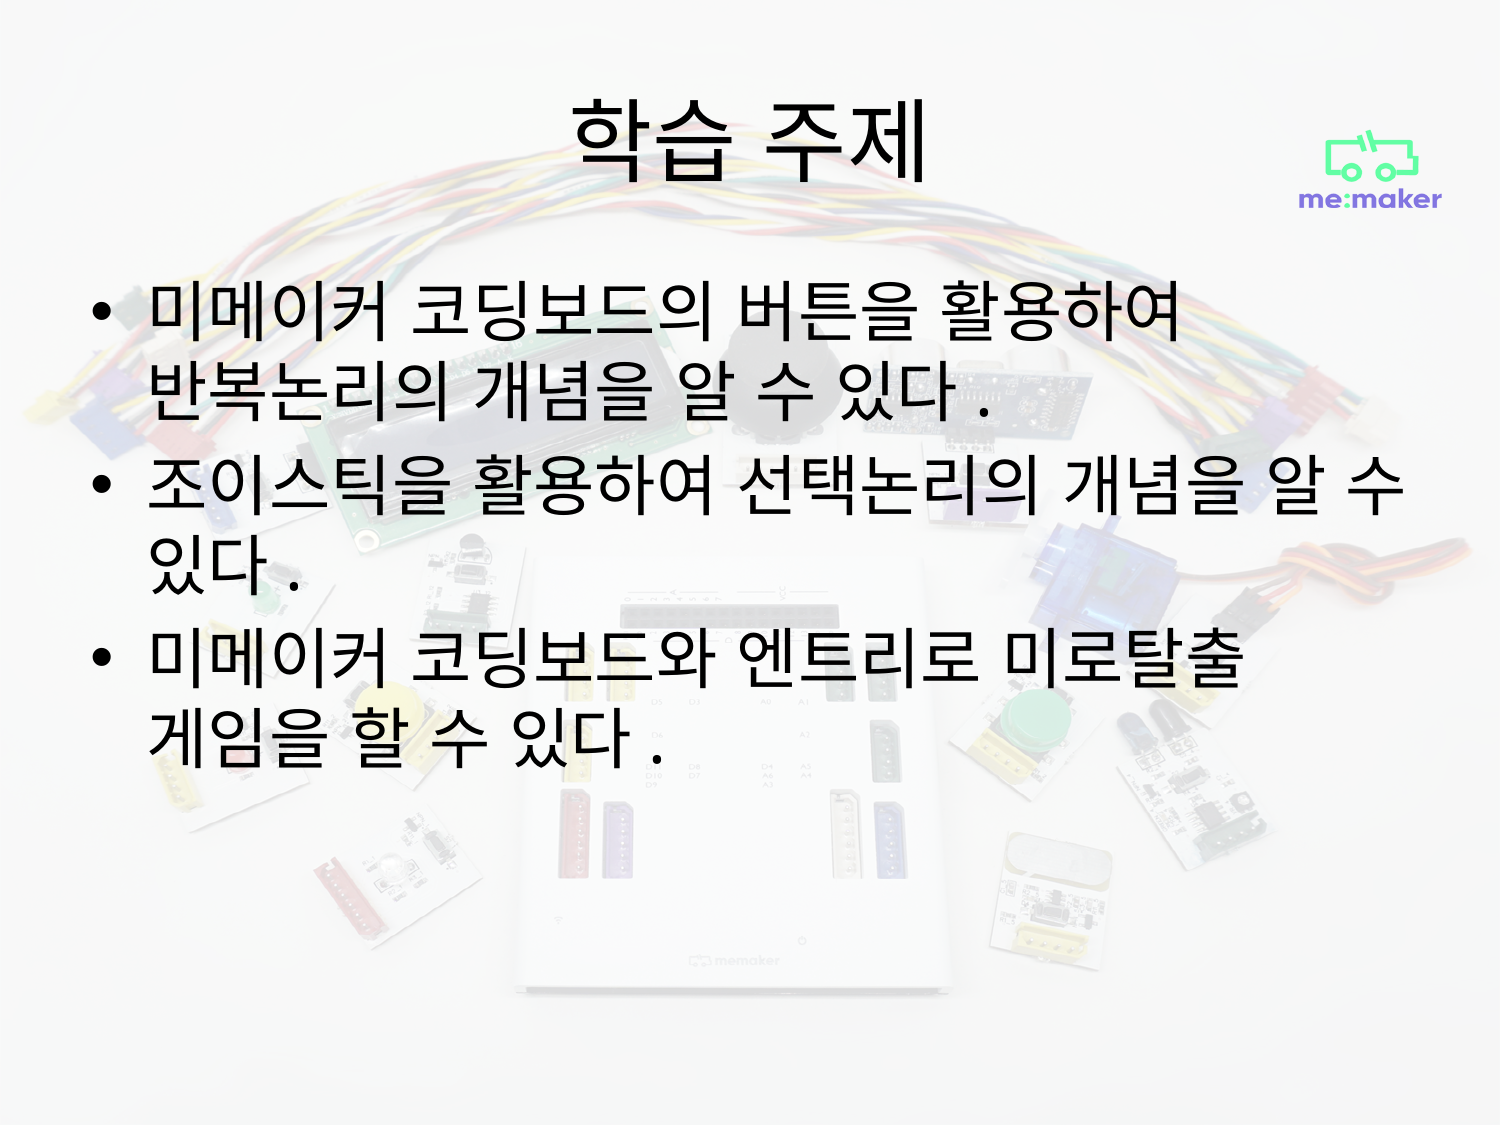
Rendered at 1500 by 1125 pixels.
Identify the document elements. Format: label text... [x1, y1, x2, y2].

picture [0, 0, 1500, 1125]
list 미메이커 코딩보드의 버튼을 활용하여 반복논리의 개념을 알 수 있다. 조이스틱을 활용하여 선택논리의 개념을 알 수 있다. 미메이커 코딩보드와 엔트리로 미로탈출 게임을 할 수 있다. [75, 262, 1425, 1005]
title 학습 주제 [75, 45, 1425, 233]
